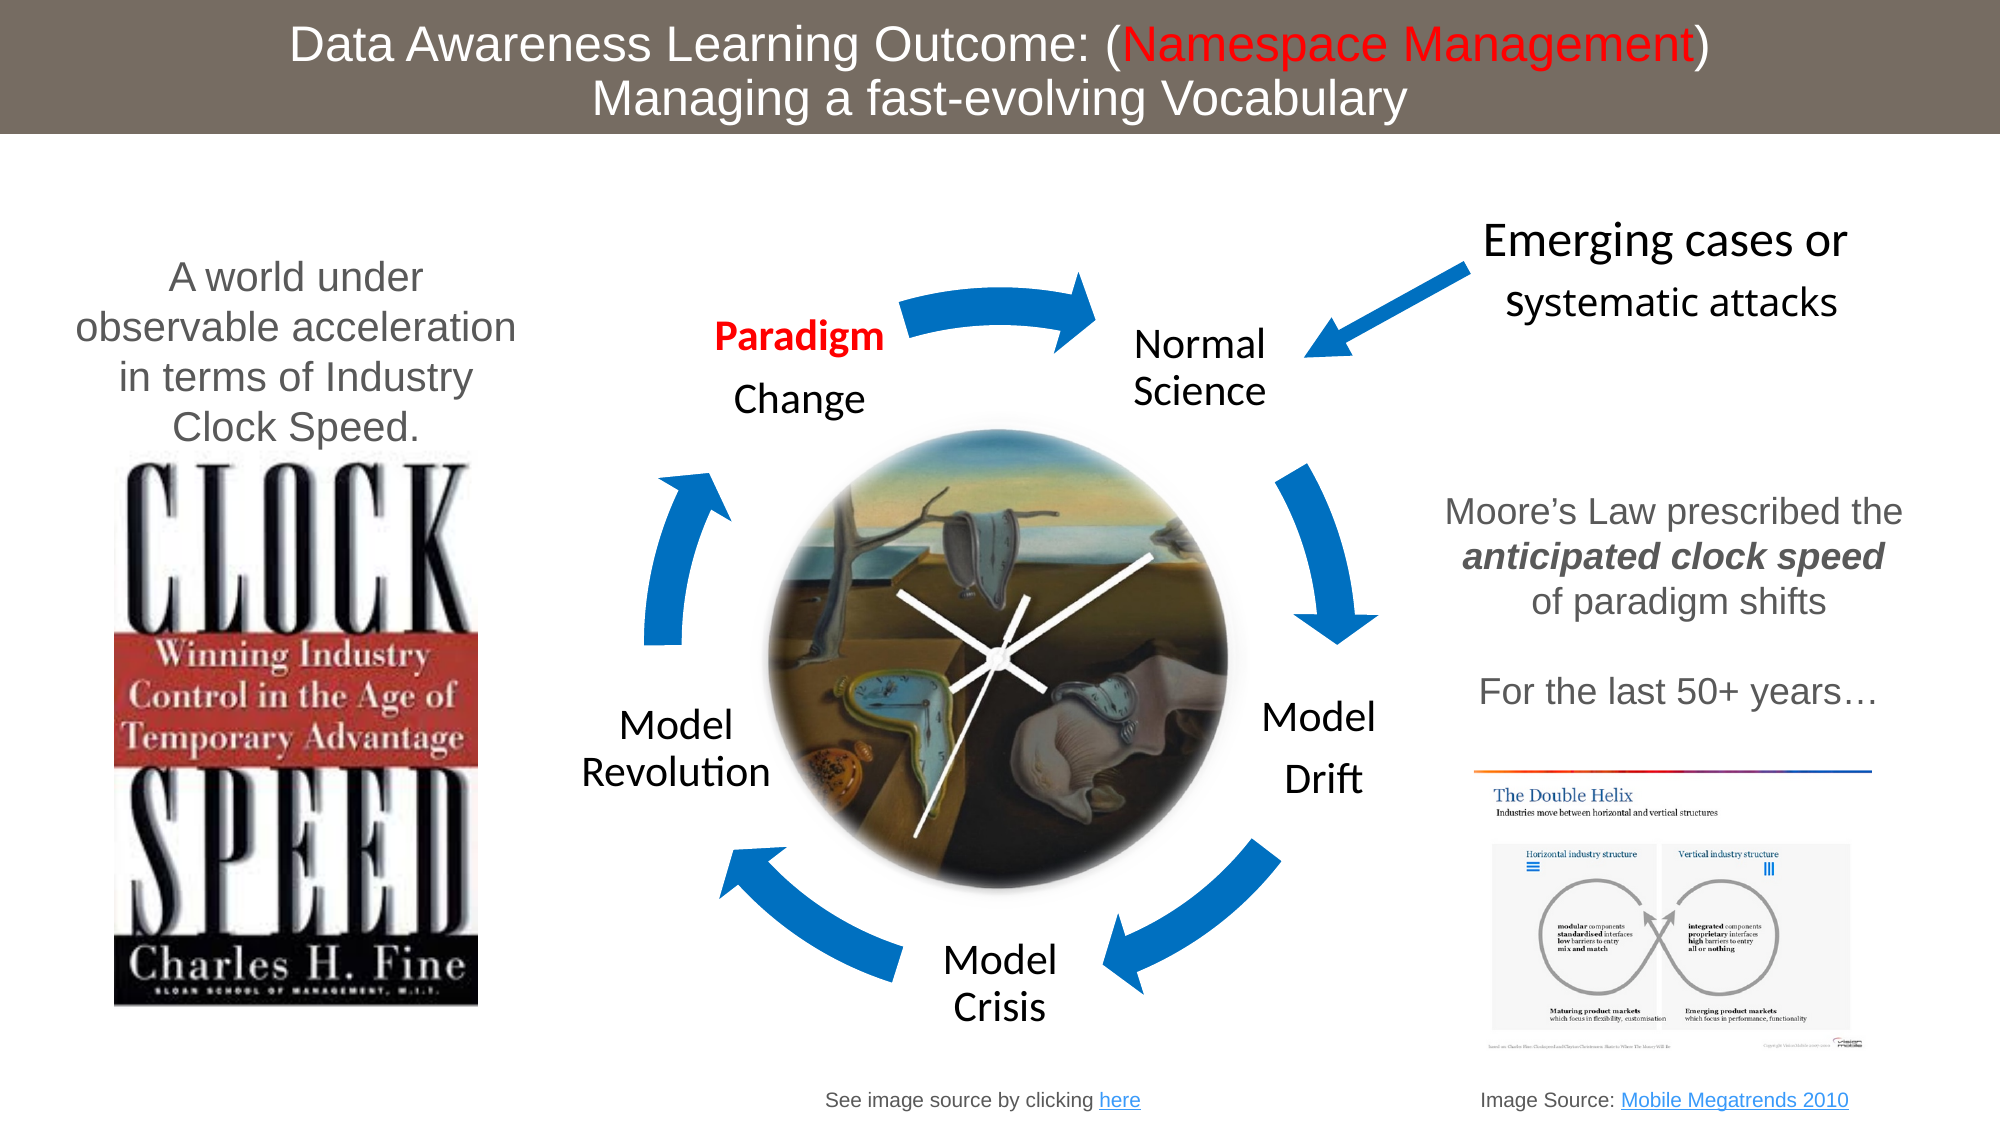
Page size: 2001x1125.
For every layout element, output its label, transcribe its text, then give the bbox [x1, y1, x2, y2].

picture [1471, 768, 1872, 1051]
text_box Emerging cases or systematic attacks [1482, 206, 1861, 327]
picture [749, 409, 1251, 910]
text_box A world under observable acceleration in terms of Industry Clock Speed. [53, 242, 540, 458]
text_box See image source by clicking here [810, 1087, 1156, 1119]
title Data Awareness Learning Outcome: (Namespace Management) Managing a fast-evolving Vocabulary [68, 3, 1932, 129]
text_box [410, 259, 1590, 1087]
text_box Image Source: Mobile Megatrends 2010 [1465, 1079, 1870, 1119]
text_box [1303, 267, 1468, 358]
picture [114, 435, 478, 1009]
text_box Moore’s Law prescribed the anticipated clock speed of paradigm shifts For the last 50+ years… [1590, 479, 1929, 720]
